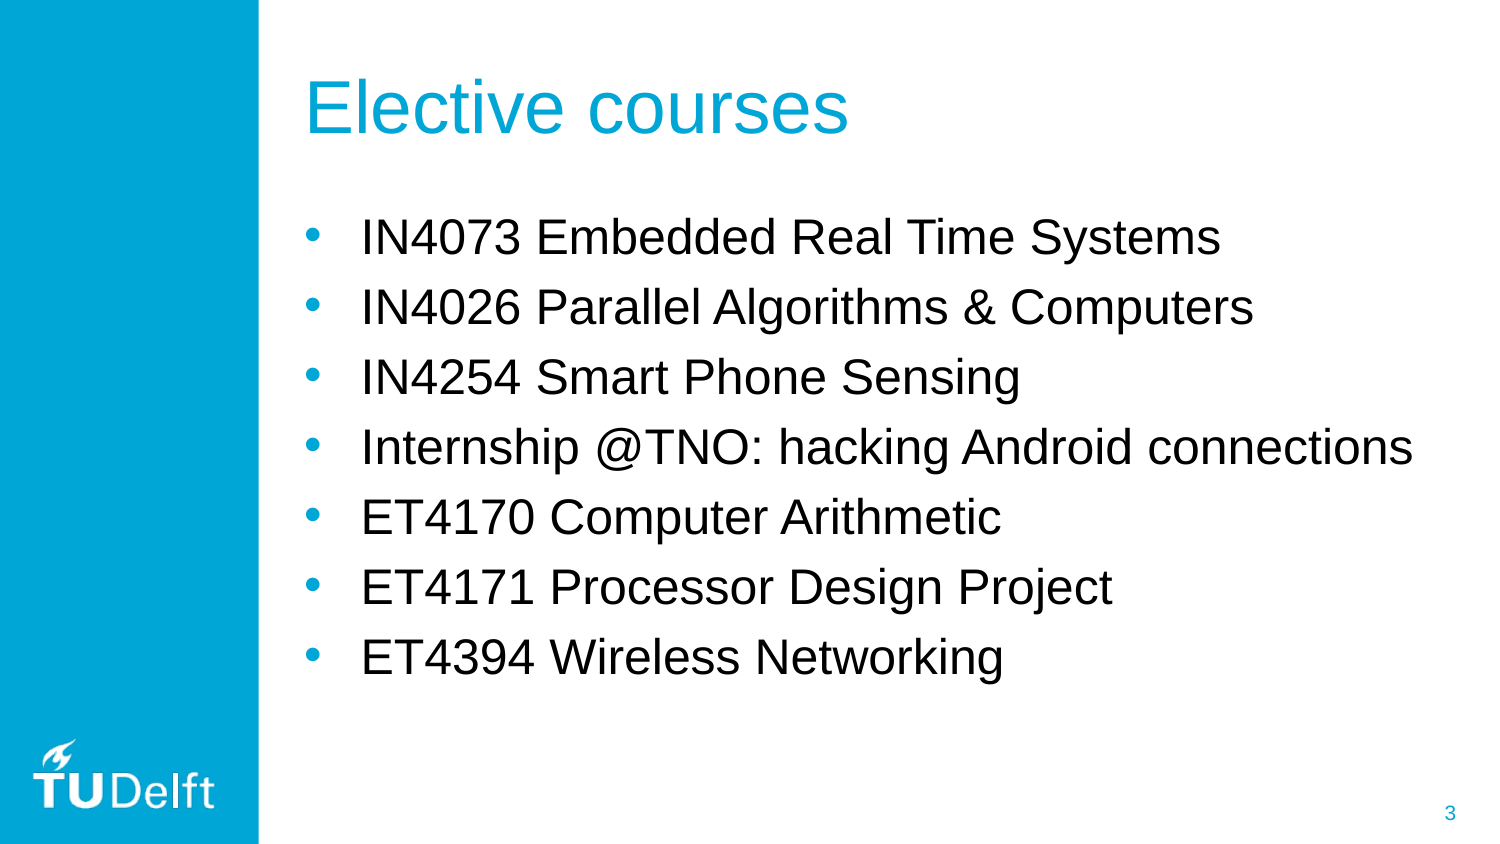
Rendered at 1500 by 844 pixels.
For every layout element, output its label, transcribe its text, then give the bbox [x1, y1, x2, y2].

list IN4073 Embedded Real Time Systems IN4026 Parallel Algorithms & Computers IN4254 Smart Phone Sensing Internship @TNO: hacking Android connections ET4170 Computer Arithmetic ET4171 Processor Design Project ET4394 Wireless Networking [289, 196, 1455, 769]
title Elective courses [289, 33, 1455, 175]
